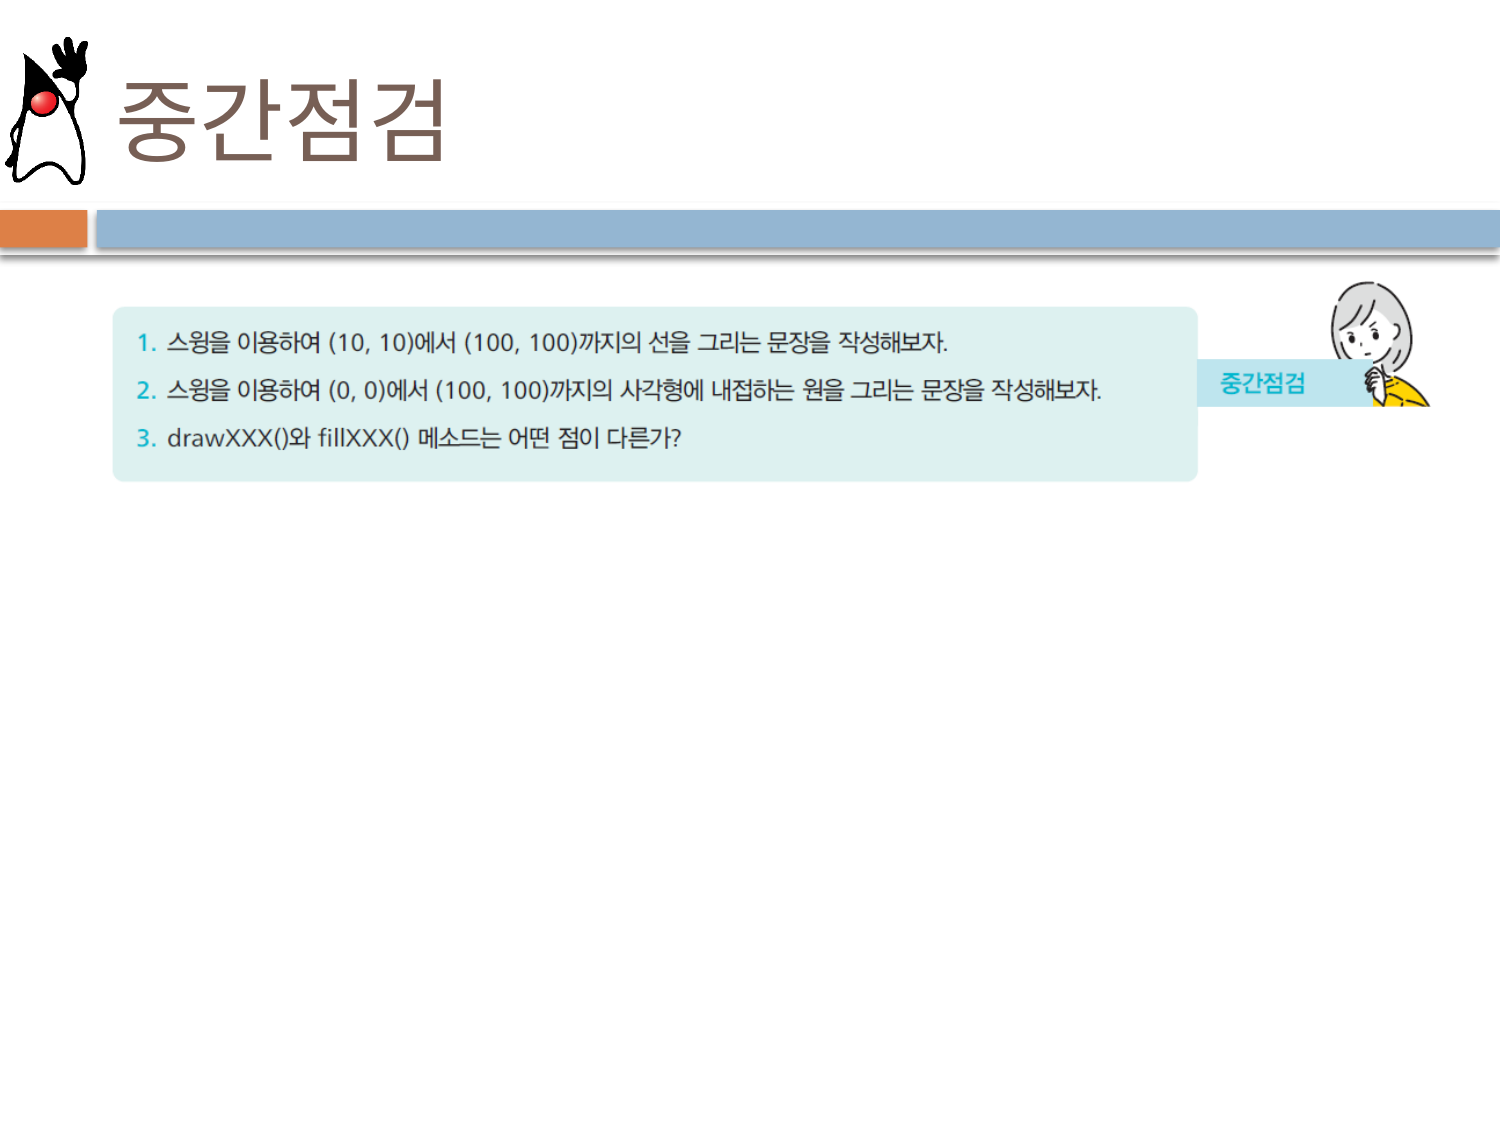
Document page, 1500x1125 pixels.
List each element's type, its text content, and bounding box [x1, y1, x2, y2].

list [100, 273, 1439, 492]
title 중간점검 [100, 37, 1438, 200]
picture [5, 37, 88, 185]
